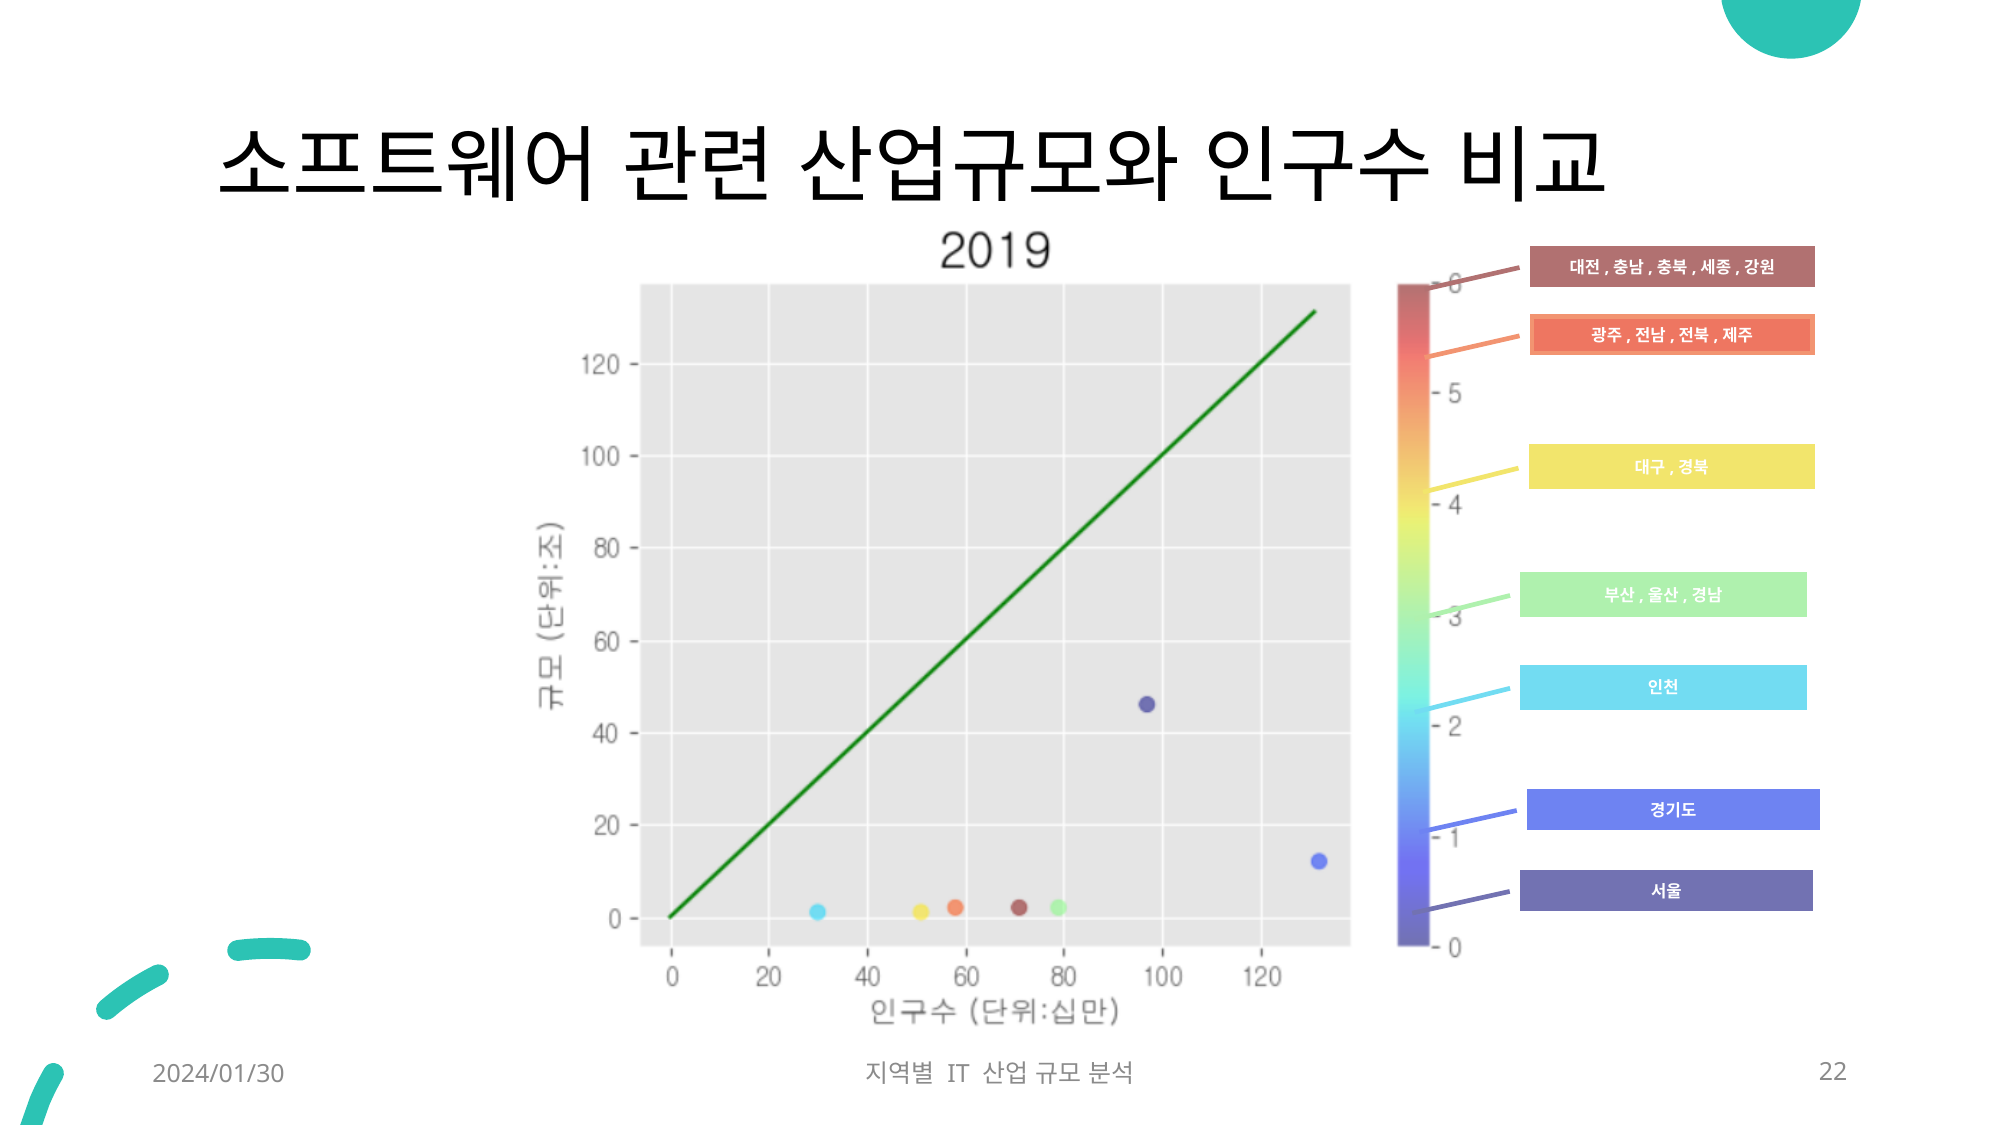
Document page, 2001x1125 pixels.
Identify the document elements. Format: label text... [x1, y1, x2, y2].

text_box 부산,울산,경남 [1483, 594, 1511, 604]
text_box 경기도 [1529, 790, 1818, 829]
text_box 대구,경북 [1530, 446, 1814, 488]
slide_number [137, 1042, 588, 1103]
text_box 대전,충남,충북,세종,강원 [1483, 266, 1520, 277]
text_box 인천 [1483, 687, 1511, 697]
text_box 대전,충남,충북,세종,강원 [1531, 247, 1814, 286]
text_box 경기도 [1483, 809, 1517, 820]
text_box 인천 [1522, 666, 1805, 708]
footer 지역별 IT 산업 규모 분석 [662, 1042, 1338, 1103]
text_box 광주,전남,전북,제주 [1531, 316, 1814, 354]
text_box 서울 [1522, 871, 1811, 910]
text_box 광주,전남,전북,제주 [1483, 334, 1520, 346]
slide_number 22 [1412, 1042, 1863, 1103]
text_box 대구,경북 [1483, 467, 1519, 479]
picture [503, 201, 1483, 1041]
text_box 부산,울산,경남 [1522, 573, 1805, 615]
title 소프트웨어 관련 산업규모와 인구수 비교 [88, 59, 1814, 278]
text_box 서울 [1483, 890, 1510, 899]
